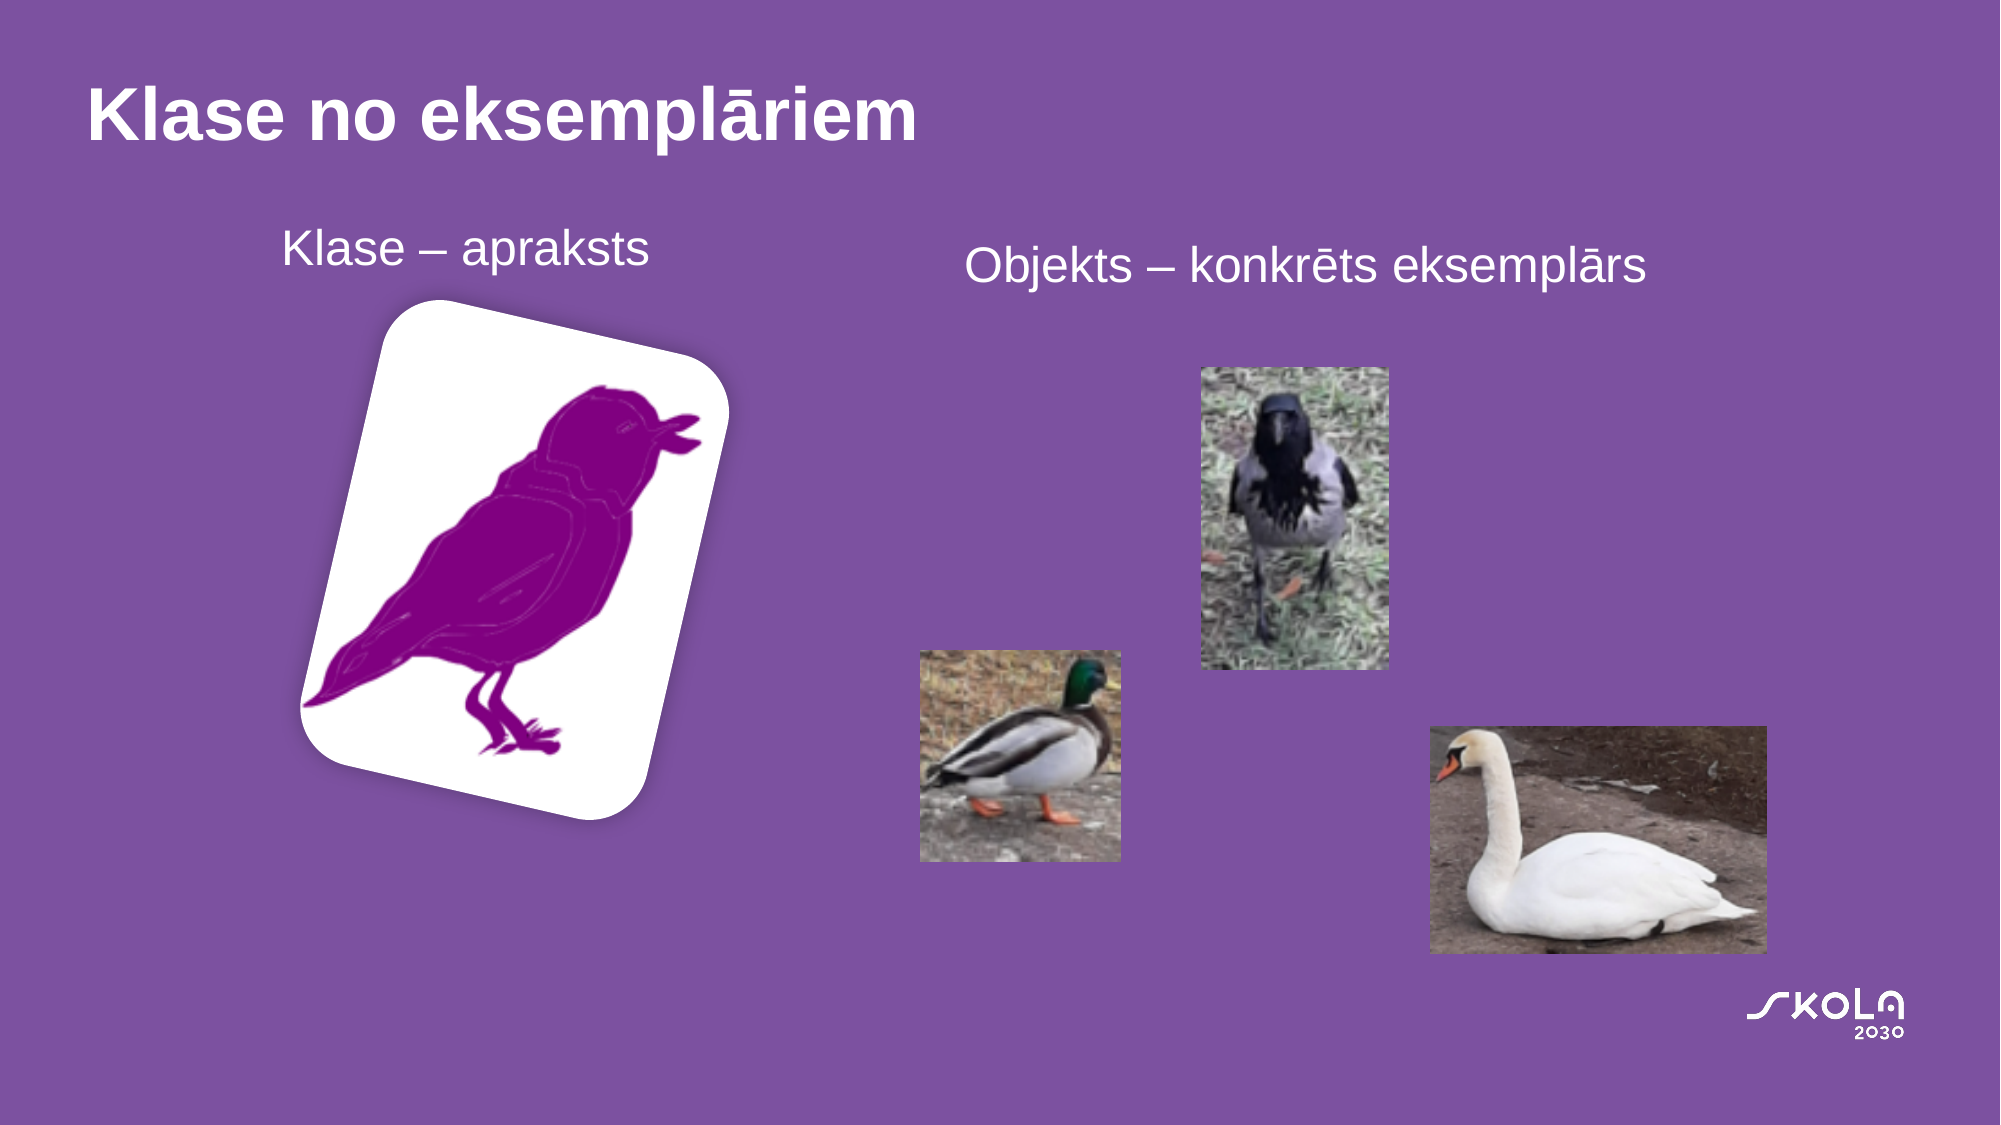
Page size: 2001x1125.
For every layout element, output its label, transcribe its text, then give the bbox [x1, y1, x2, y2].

title Klase no eksemplāriem [71, 68, 1474, 280]
picture [300, 300, 730, 820]
list Klase – apraksts [253, 207, 802, 378]
picture [1200, 367, 1389, 670]
picture [919, 650, 1121, 862]
picture [1747, 988, 1904, 1040]
text_box Objekts – konkrēts eksemplārs [936, 225, 1754, 419]
picture [1429, 726, 1767, 954]
